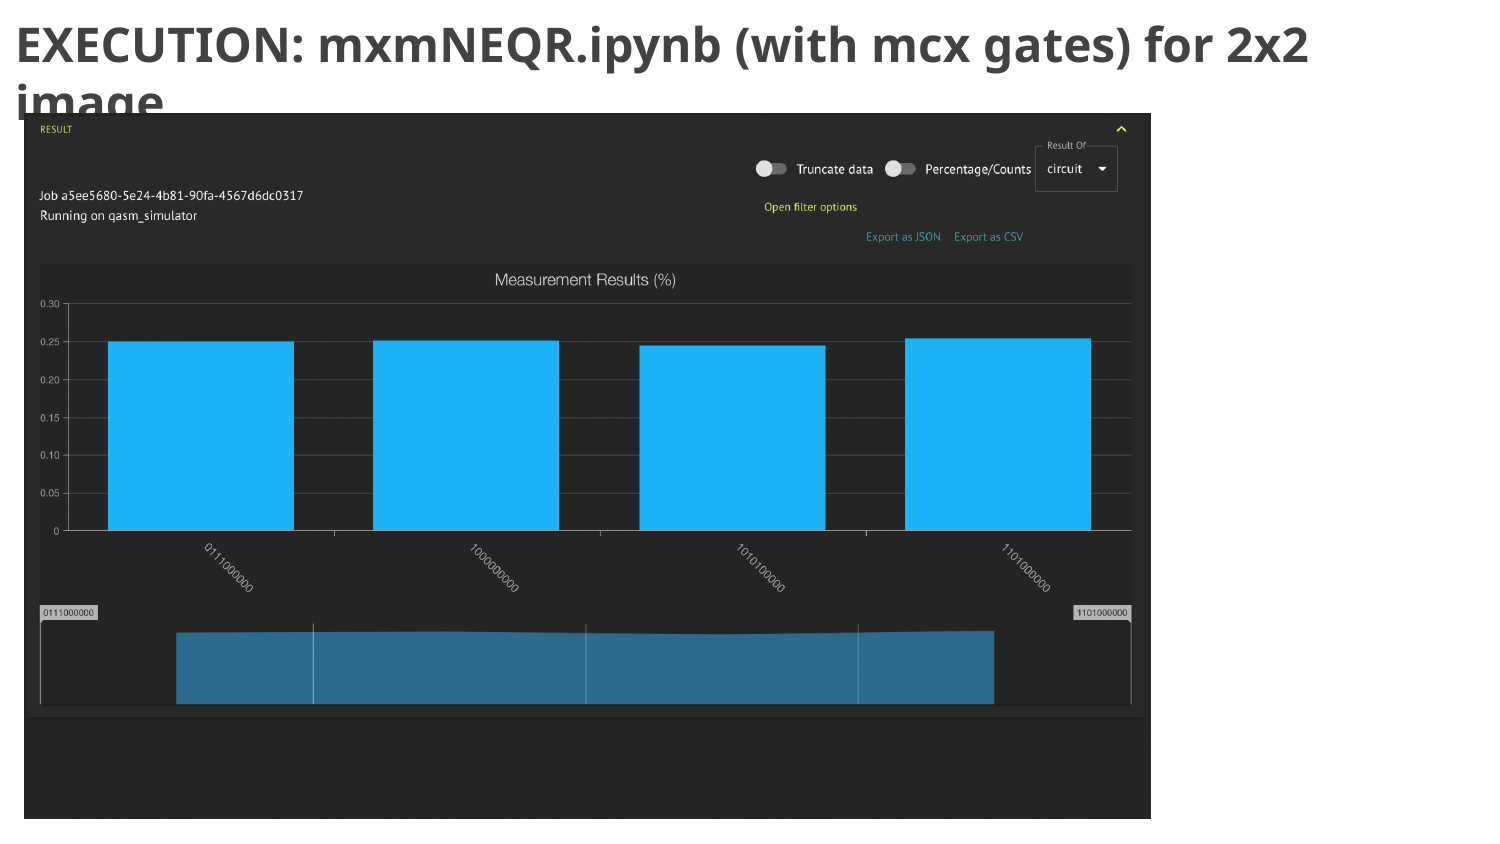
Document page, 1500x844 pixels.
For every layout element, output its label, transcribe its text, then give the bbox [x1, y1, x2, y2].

text_box EXECUTION: mxmNEQR.ipynb (with mcx gates) for 2x2 image [0, 0, 1473, 145]
picture [24, 113, 1152, 819]
